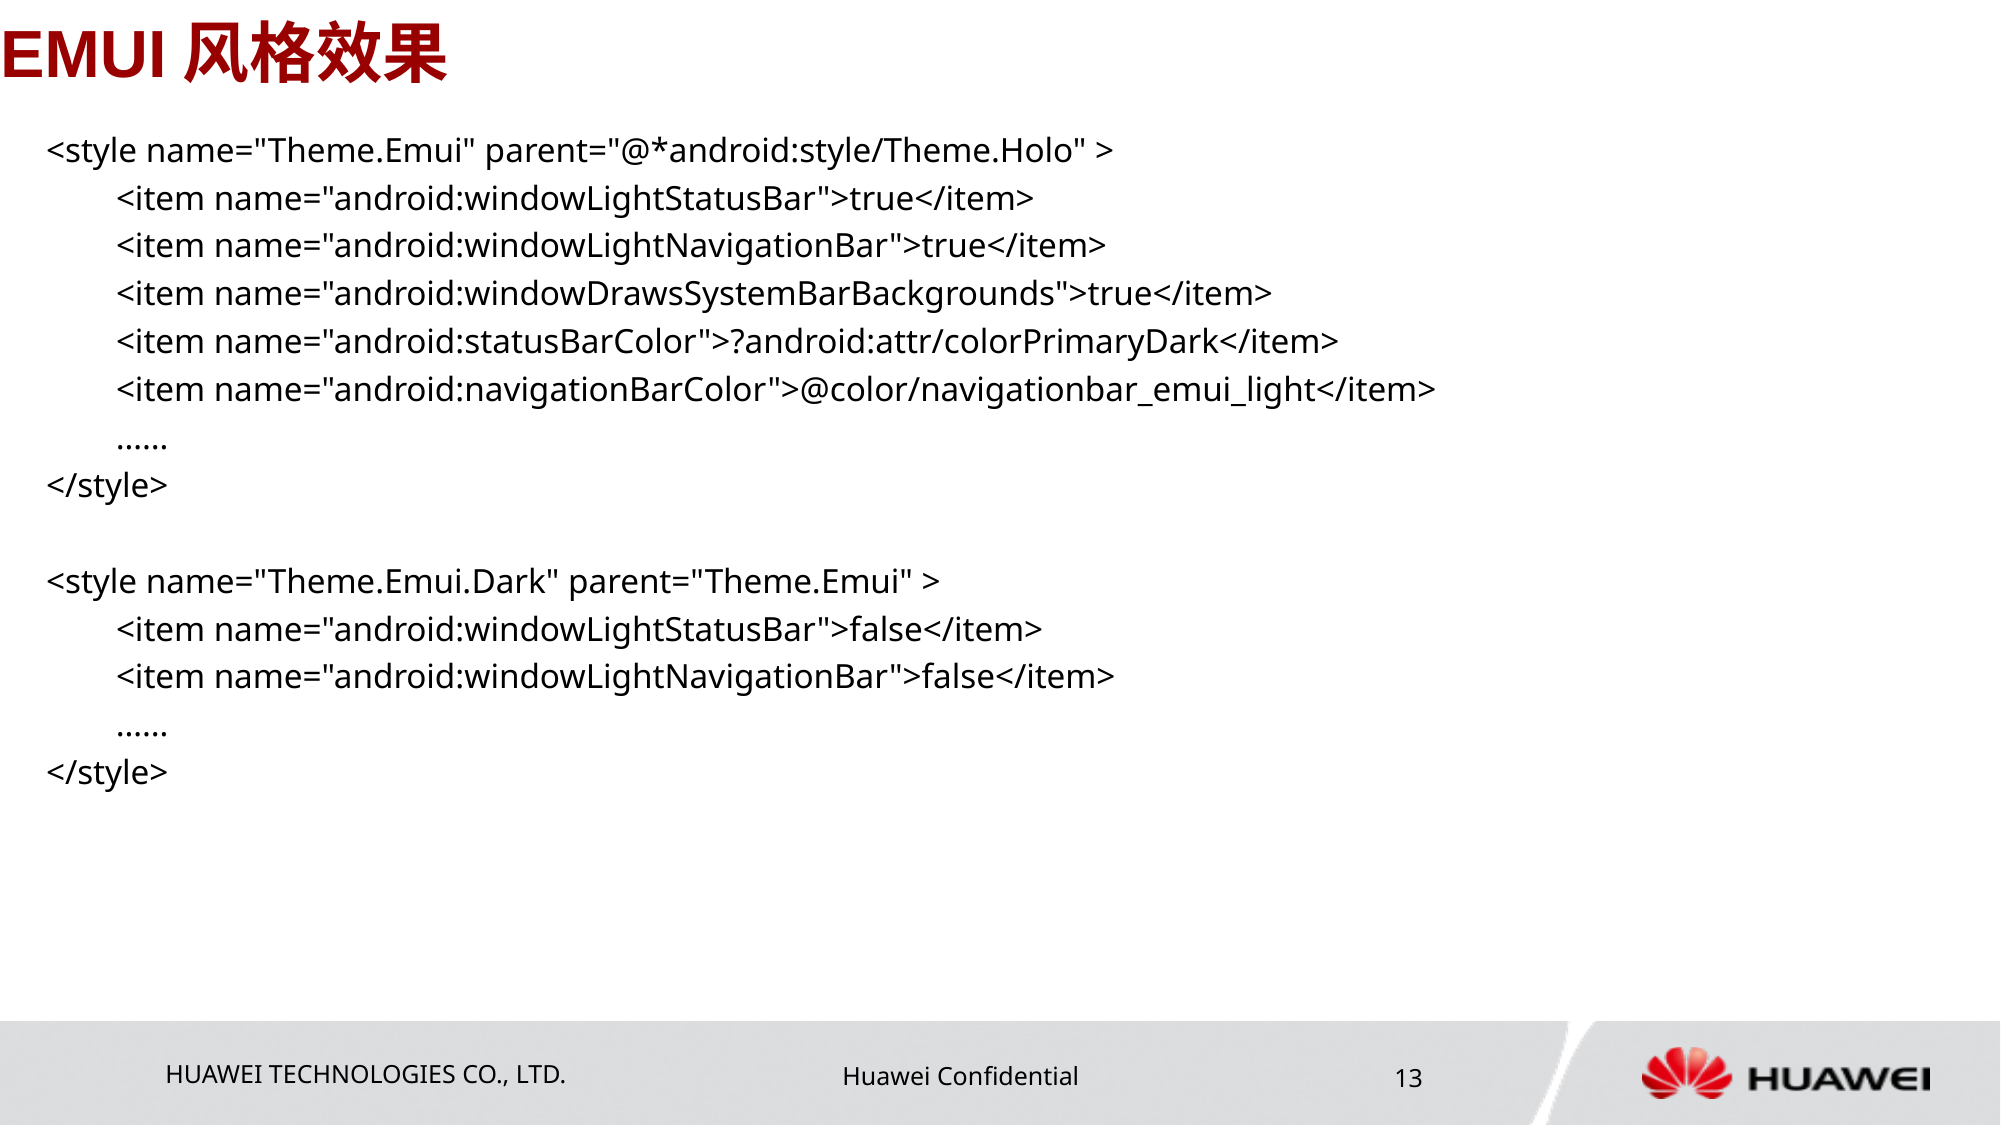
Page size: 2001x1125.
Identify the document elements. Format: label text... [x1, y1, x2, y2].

text_box <style name="Theme.Emui" parent="@*android:style/Theme.Holo" > <item name="android:windowLightStatusBar">true</item> <item name="android:windowLightNavigationBar">true</item> <item name="android:windowDrawsSystemBarBackgrounds">true</item> <item name="android:statusBarColor">?android:attr/colorPrimaryDark</item> <item name="android:navigationBarColor">@color/navigationbar_emui_light</item> …… </style> <style name="Theme.Emui.Dark" parent="Theme.Emui" > <item name="android:windowLightStatusBar">false</item> <item name="android:windowLightNavigationBar">false</item> …… </style> [31, 113, 1934, 859]
title EMUI风格效果 [0, 0, 1670, 102]
picture [0, 1021, 2001, 1125]
